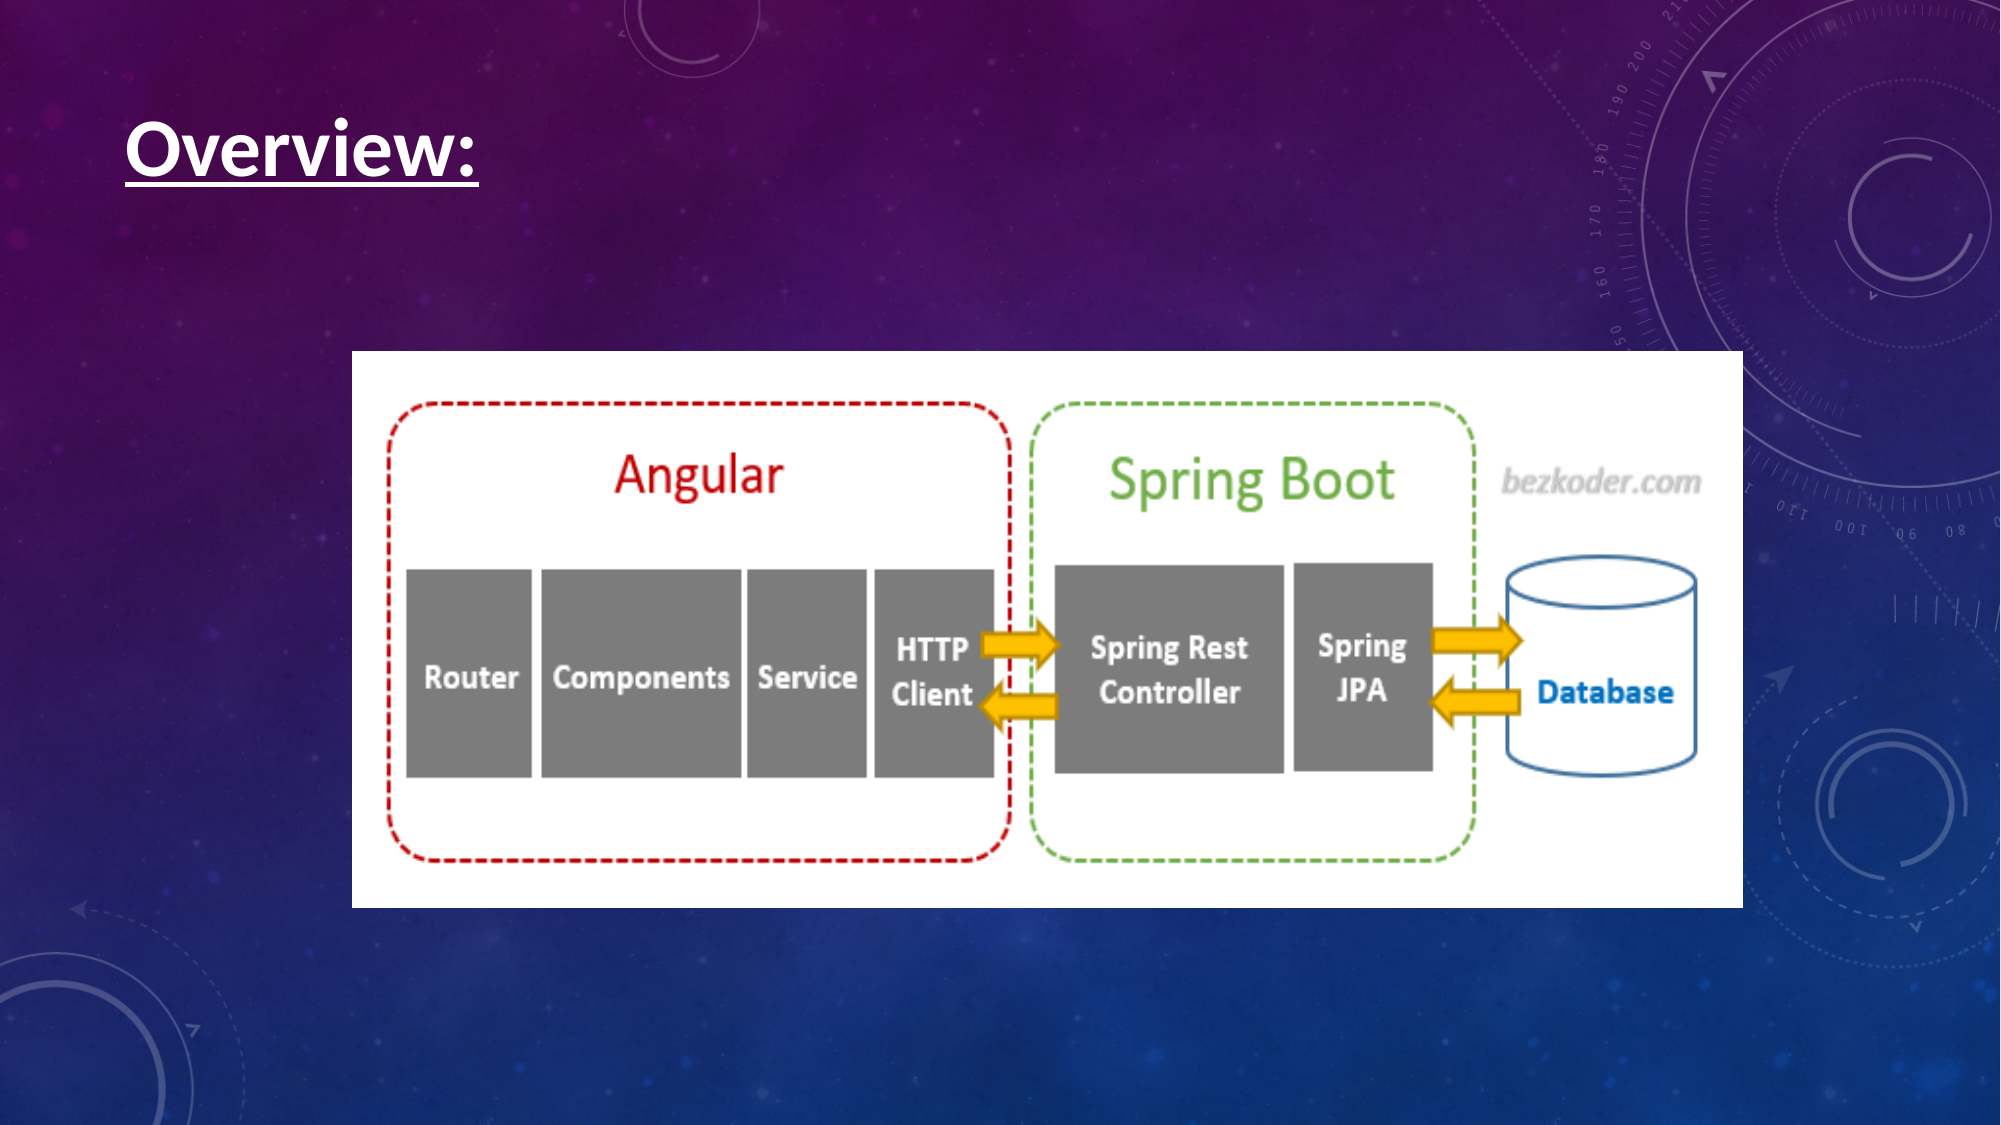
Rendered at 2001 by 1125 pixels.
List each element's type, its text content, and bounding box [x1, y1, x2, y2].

picture [0, 0, 2001, 1125]
text_box Overview: [110, 85, 1000, 201]
